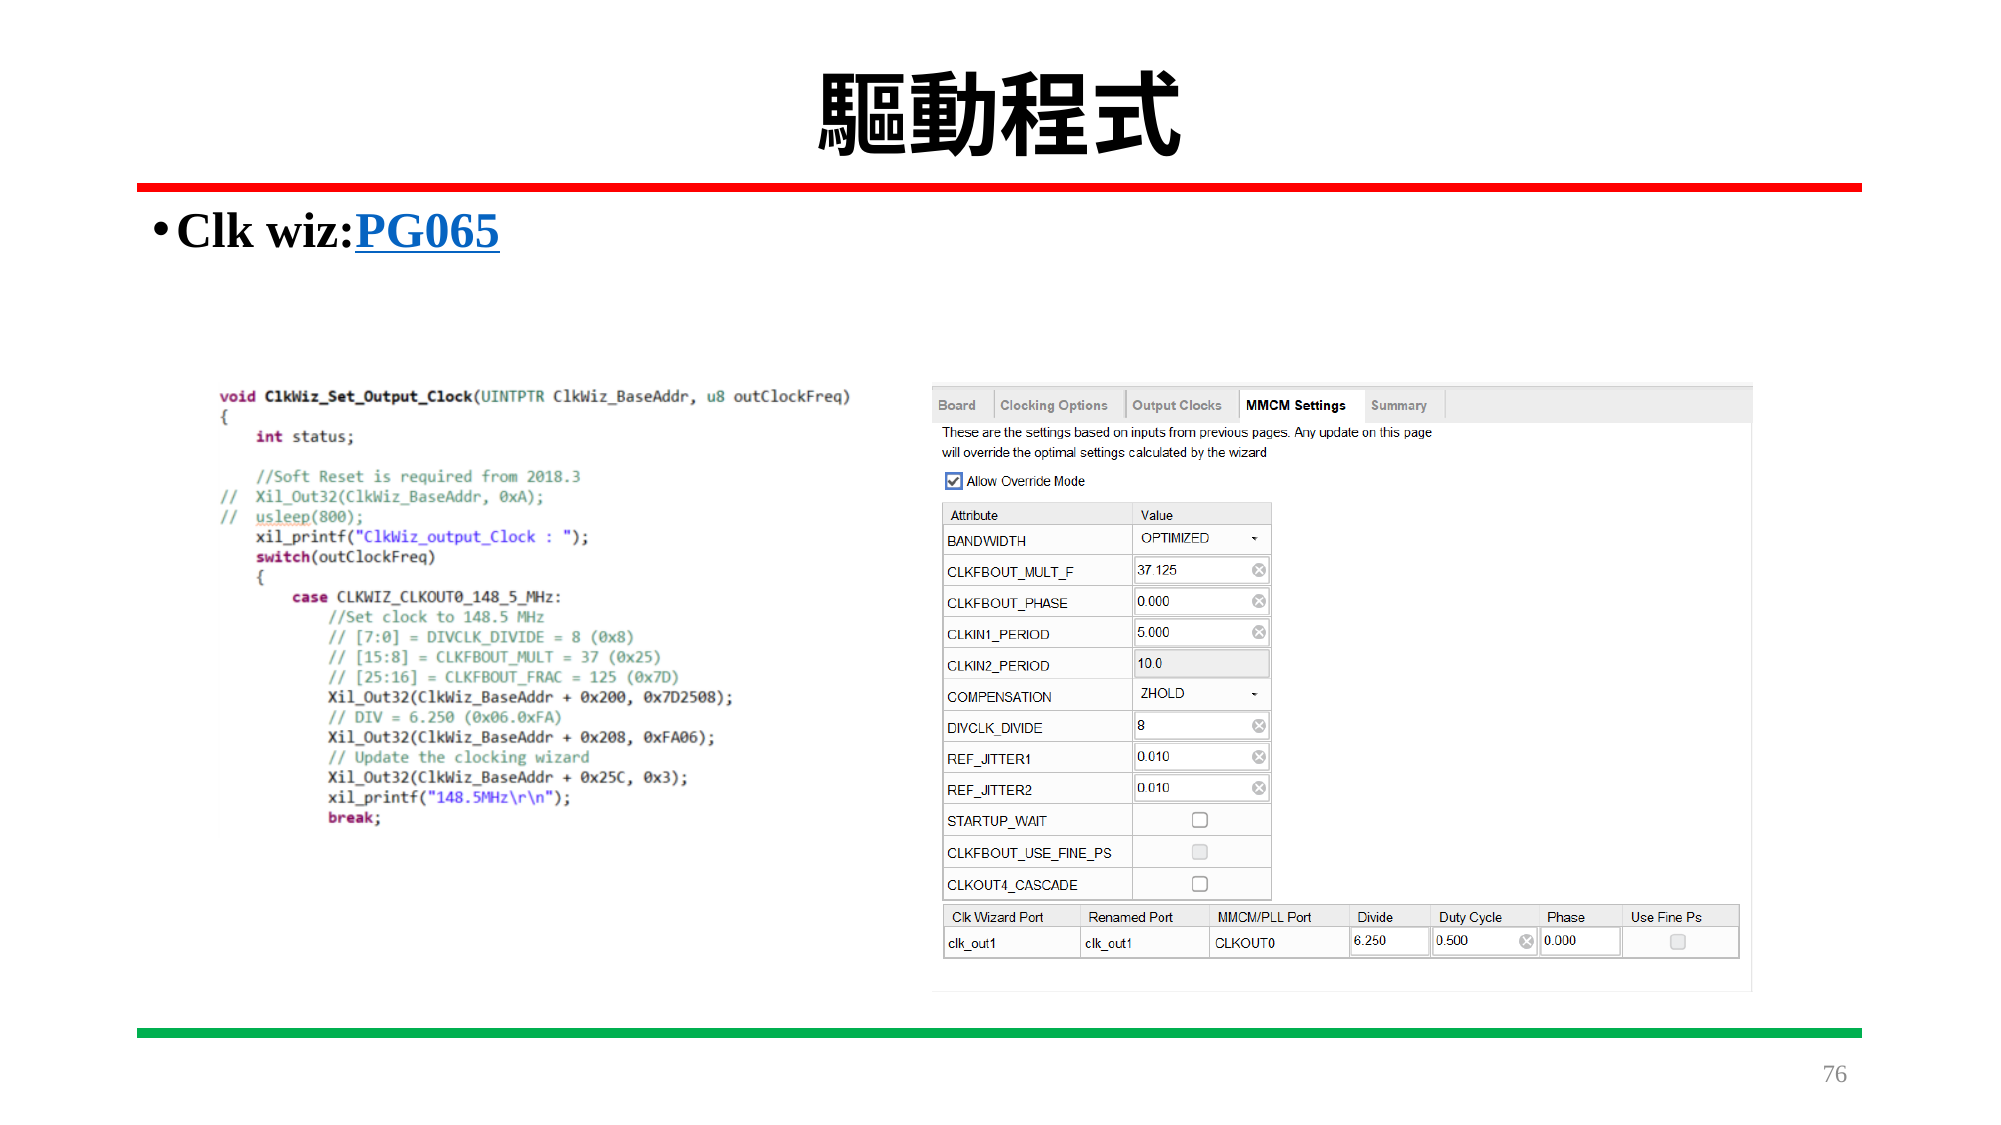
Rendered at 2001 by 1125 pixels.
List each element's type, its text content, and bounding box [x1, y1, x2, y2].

picture [218, 382, 853, 838]
picture [932, 382, 1754, 992]
slide_number 76 [1412, 1042, 1863, 1103]
title 驅動程式 [137, 59, 1863, 178]
list Clk wiz:PG065 [137, 197, 1863, 1024]
